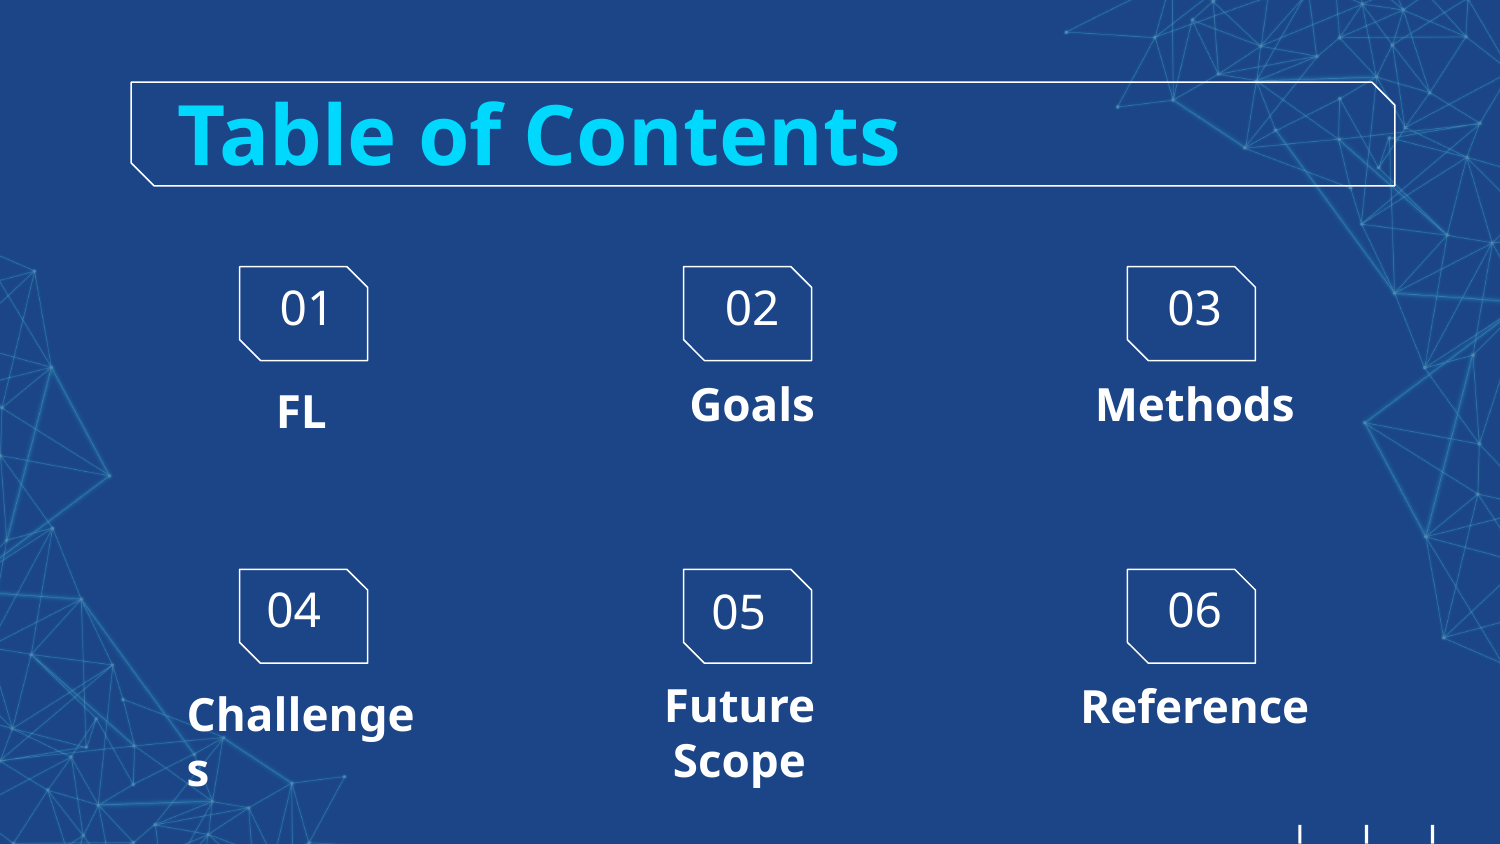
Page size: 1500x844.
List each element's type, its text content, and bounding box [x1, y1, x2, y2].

text_box [1298, 824, 1302, 844]
text_box [1364, 824, 1369, 844]
text_box 06 Reference [1058, 699, 1331, 734]
text_box 05 Future Scope [589, 699, 888, 787]
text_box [130, 0, 1500, 691]
text_box [1430, 824, 1435, 844]
picture [0, 220, 420, 844]
